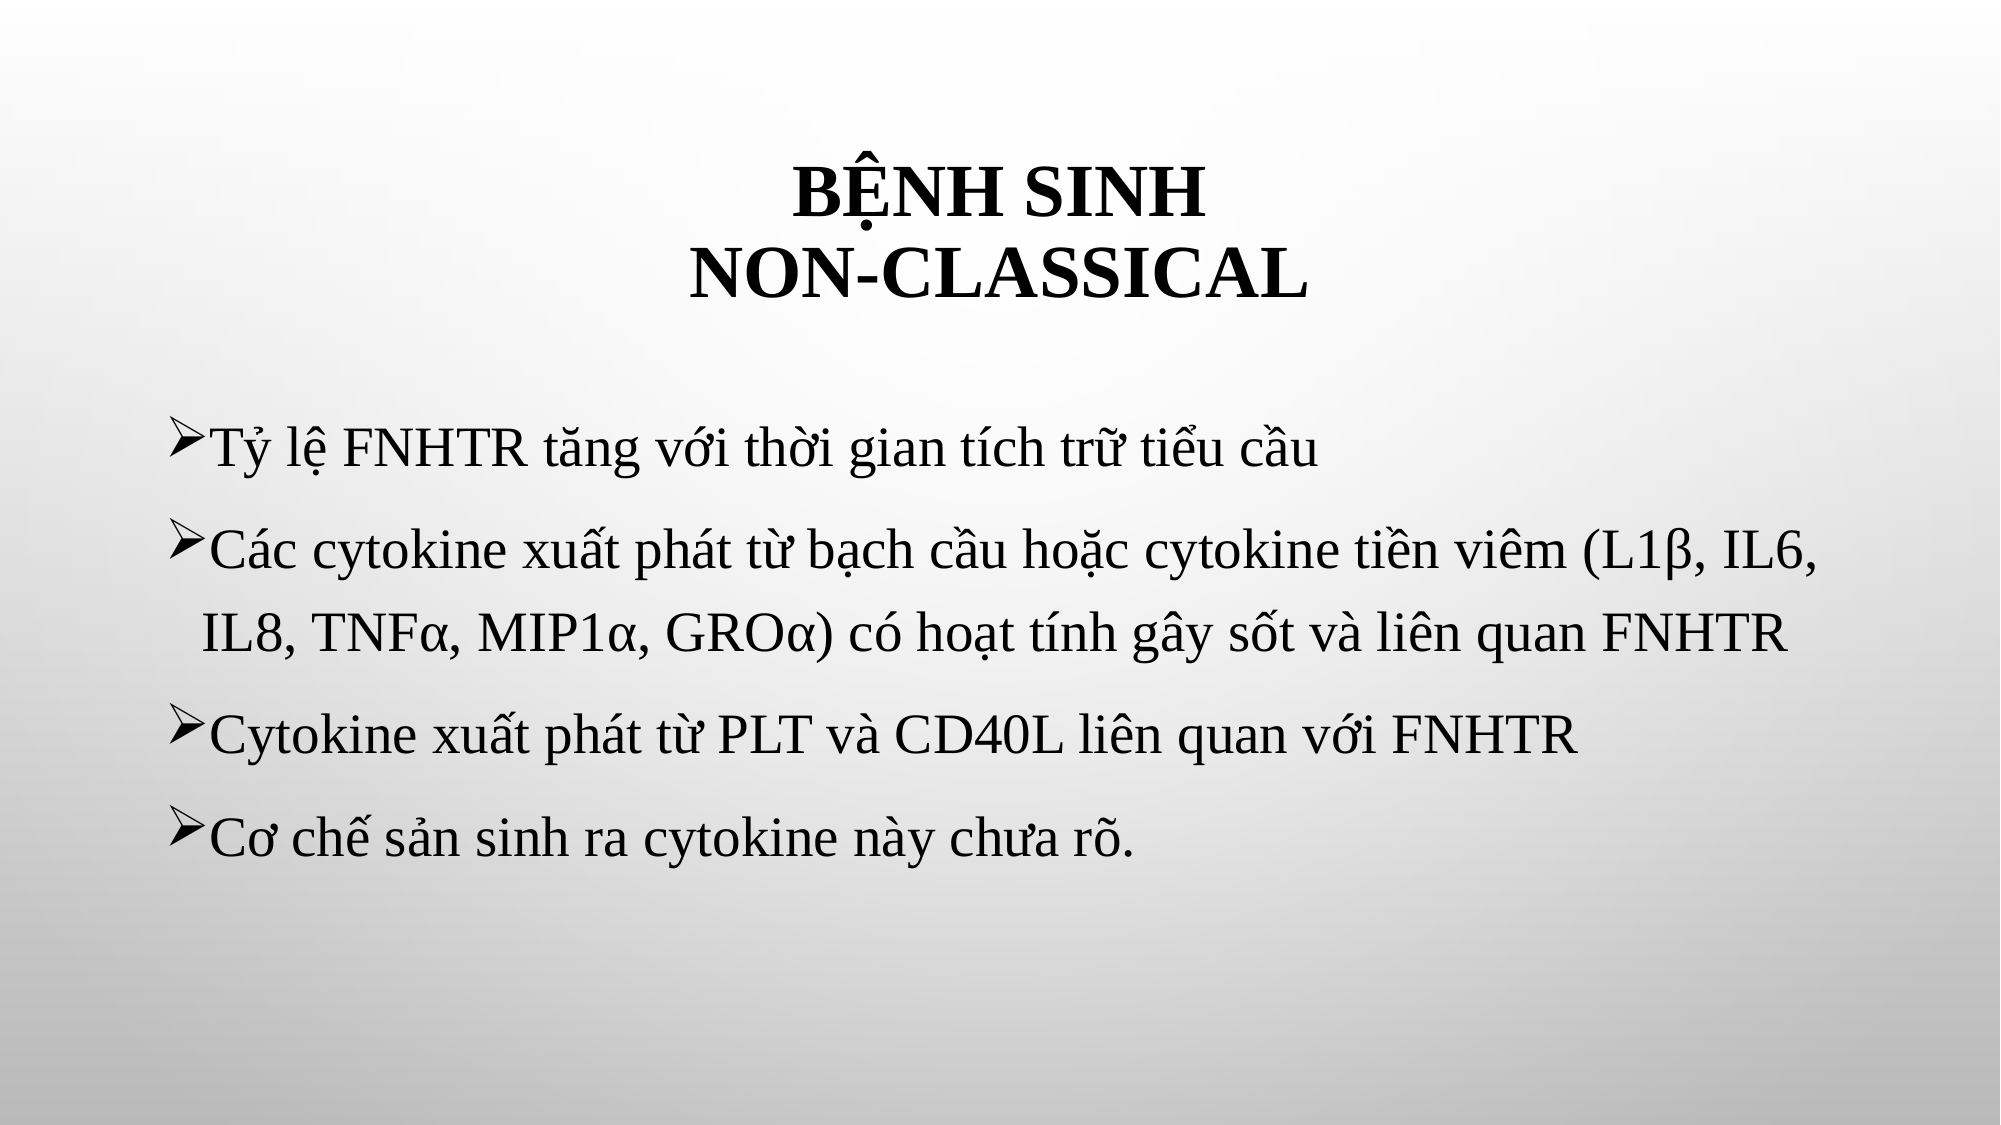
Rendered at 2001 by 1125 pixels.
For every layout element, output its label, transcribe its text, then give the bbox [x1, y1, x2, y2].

title Bệnh sinh non-classical [149, 101, 1851, 364]
picture [0, 0, 2000, 1125]
list Tỷ lệ FNHTR tăng với thời gian tích trữ tiểu cầu Các cytokine xuất phát từ bạch cầu hoặc cytokine tiền viêm (L1β, IL6, IL8, TNFα, MIP1α, GROα) có hoạt tính gây sốt và liên quan FNHTR Cytokine xuất phát từ PLT và CD40L liên quan với FNHTR Cơ chế sản sinh ra cytokine này chưa rõ. [149, 388, 1851, 950]
